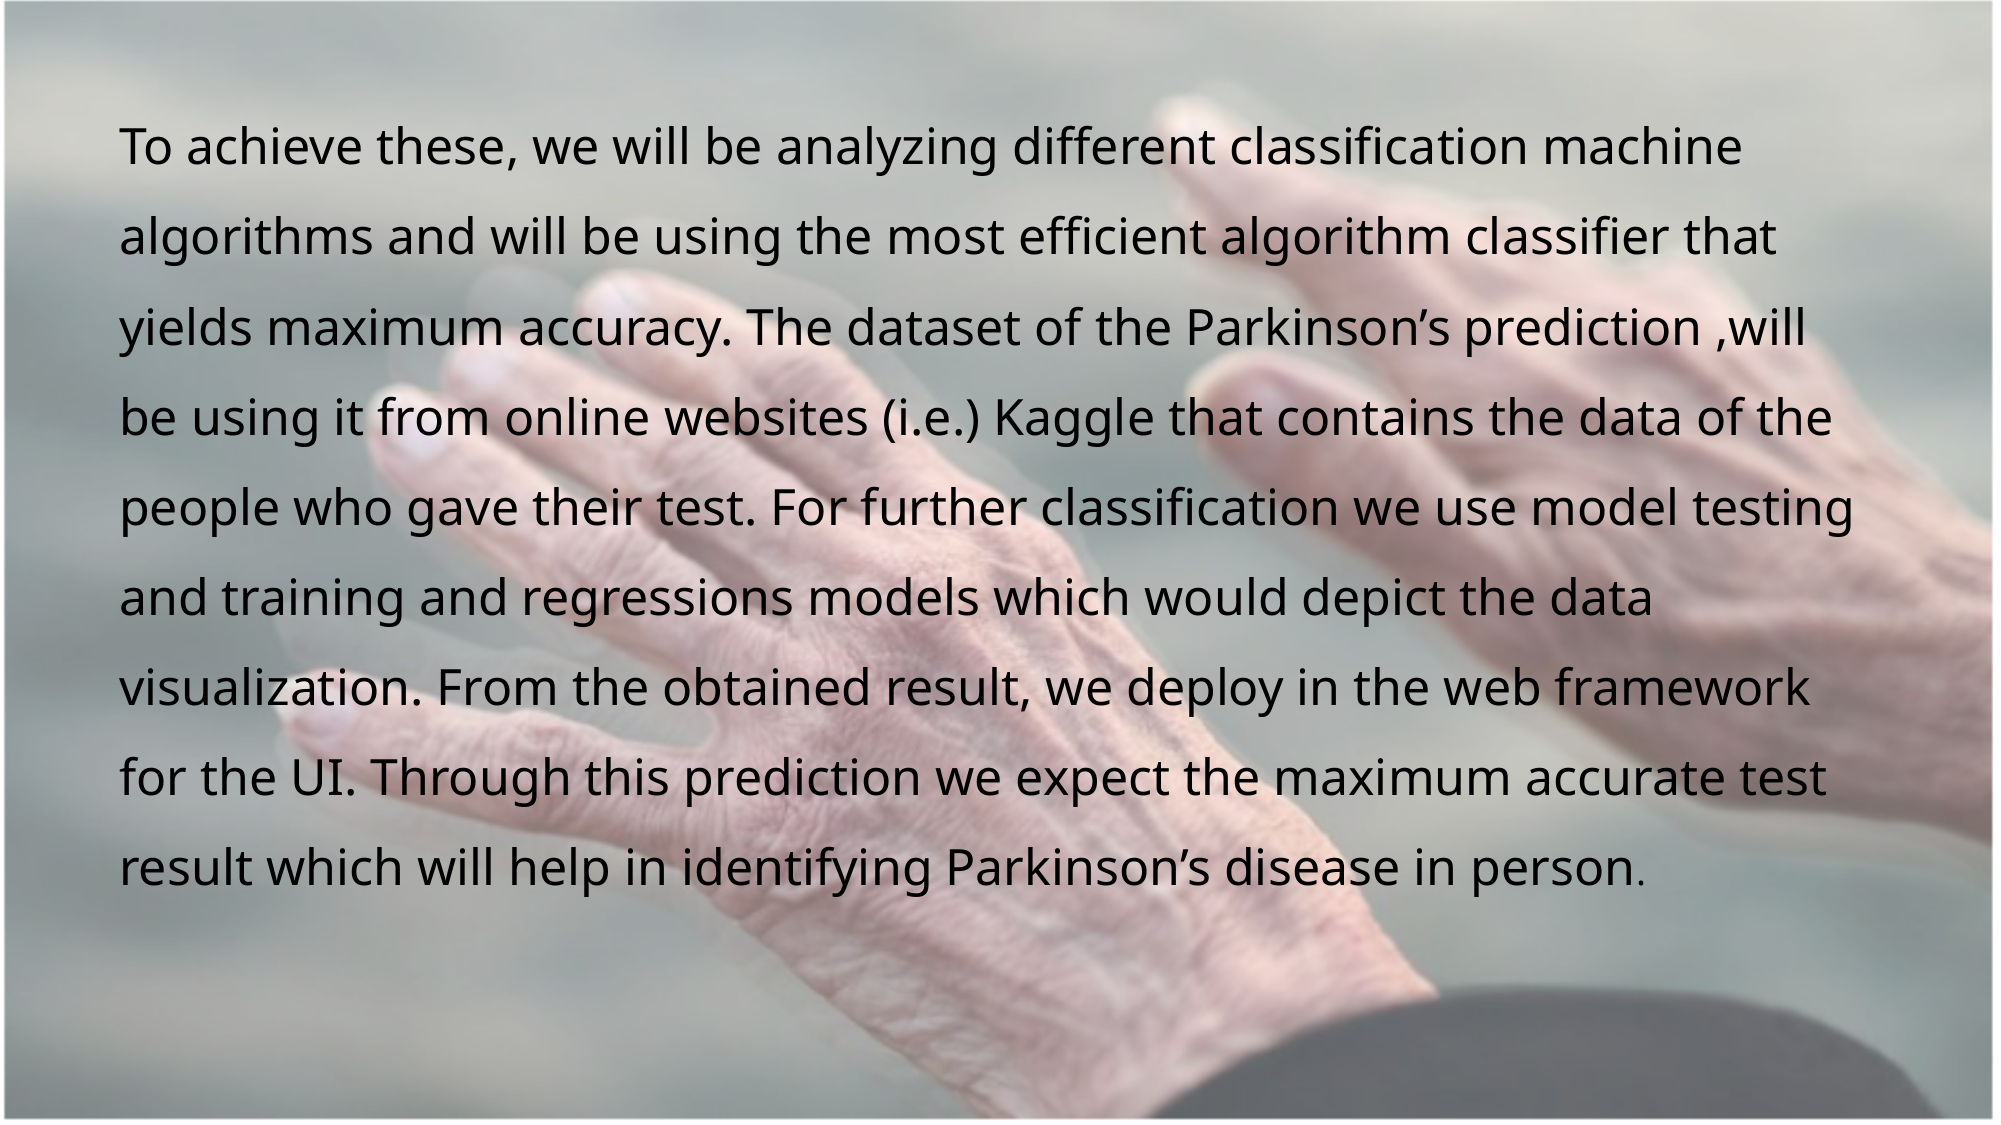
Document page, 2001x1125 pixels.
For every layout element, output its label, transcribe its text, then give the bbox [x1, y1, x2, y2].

text_box To achieve these, we will be analyzing different classification machine algorithms and will be using the most efficient algorithm classifier that yields maximum accuracy. The dataset of the Parkinson’s prediction ,will be using it from online websites (i.e.) Kaggle that contains the data of the people who gave their test. For further classification we use model testing and training and regressions models which would depict the data visualization. From the obtained result, we deploy in the web framework for the UI. Through this prediction we expect the maximum accurate test result which will help in identifying Parkinson’s disease in person. [104, 77, 1889, 903]
